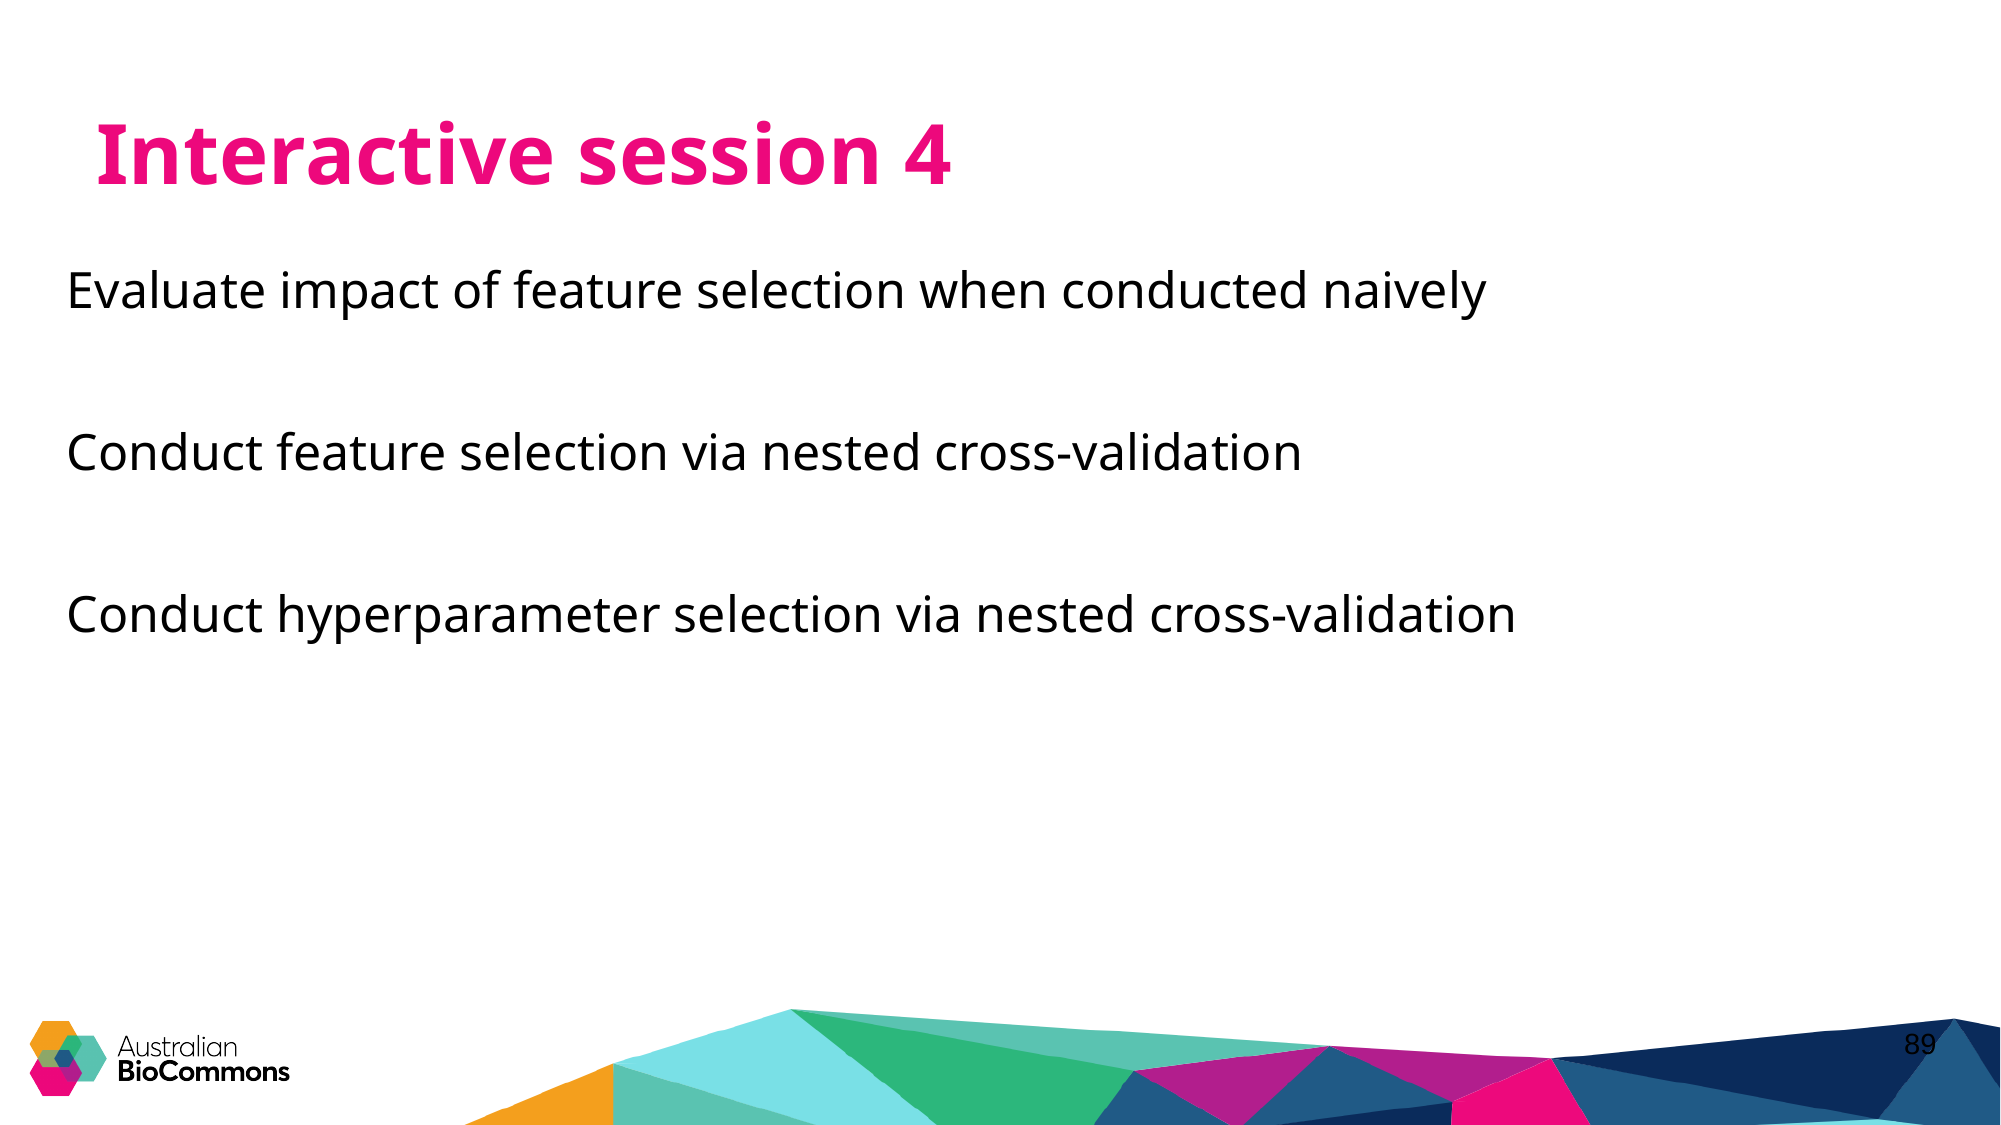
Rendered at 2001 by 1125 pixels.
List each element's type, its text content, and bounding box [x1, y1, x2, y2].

picture [11, 1014, 308, 1103]
slide_number ‹#› [1797, 1012, 1937, 1073]
list Evaluate impact of feature selection when conducted naively Conduct feature selection via nested cross-validation Conduct hyperparameter selection via nested cross-validation [51, 251, 1924, 970]
picture [428, 992, 2001, 1125]
title Interactive session 4 [81, 64, 1953, 211]
